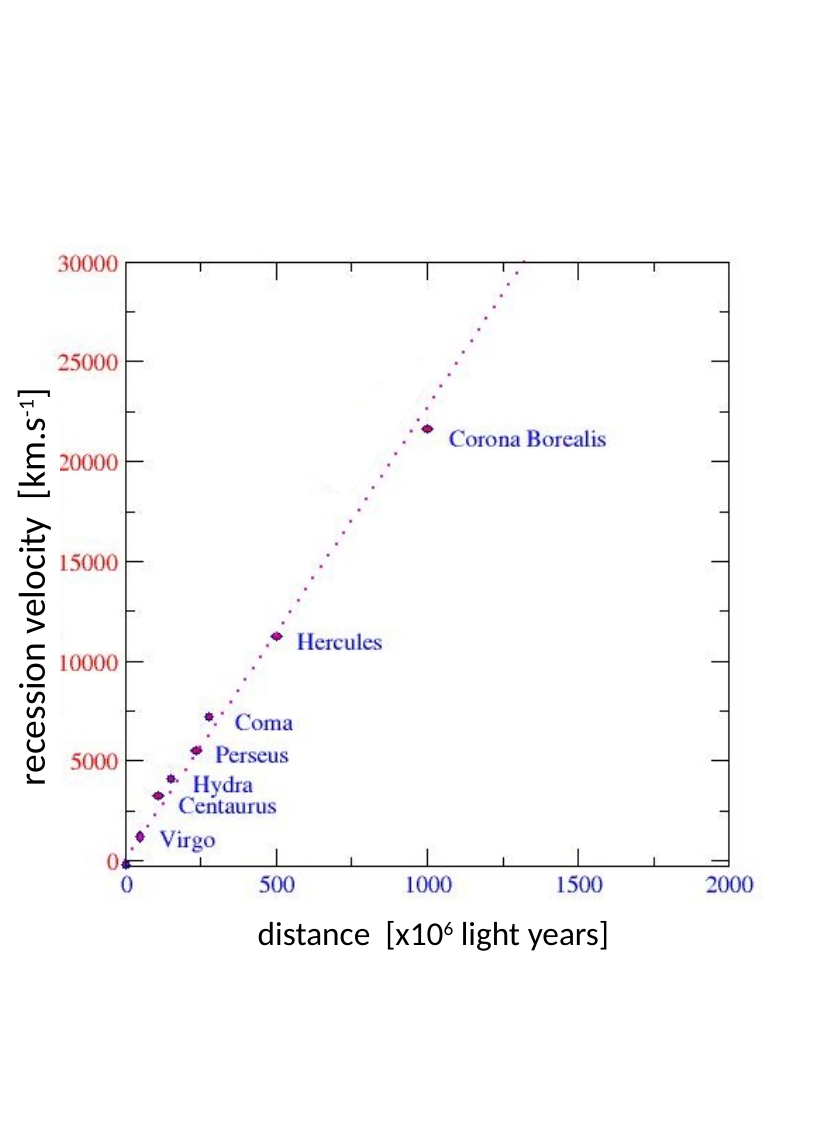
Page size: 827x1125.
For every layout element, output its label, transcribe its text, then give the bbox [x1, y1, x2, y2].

picture [0, 241, 827, 903]
text_box distance [x106 light years] [242, 904, 625, 960]
